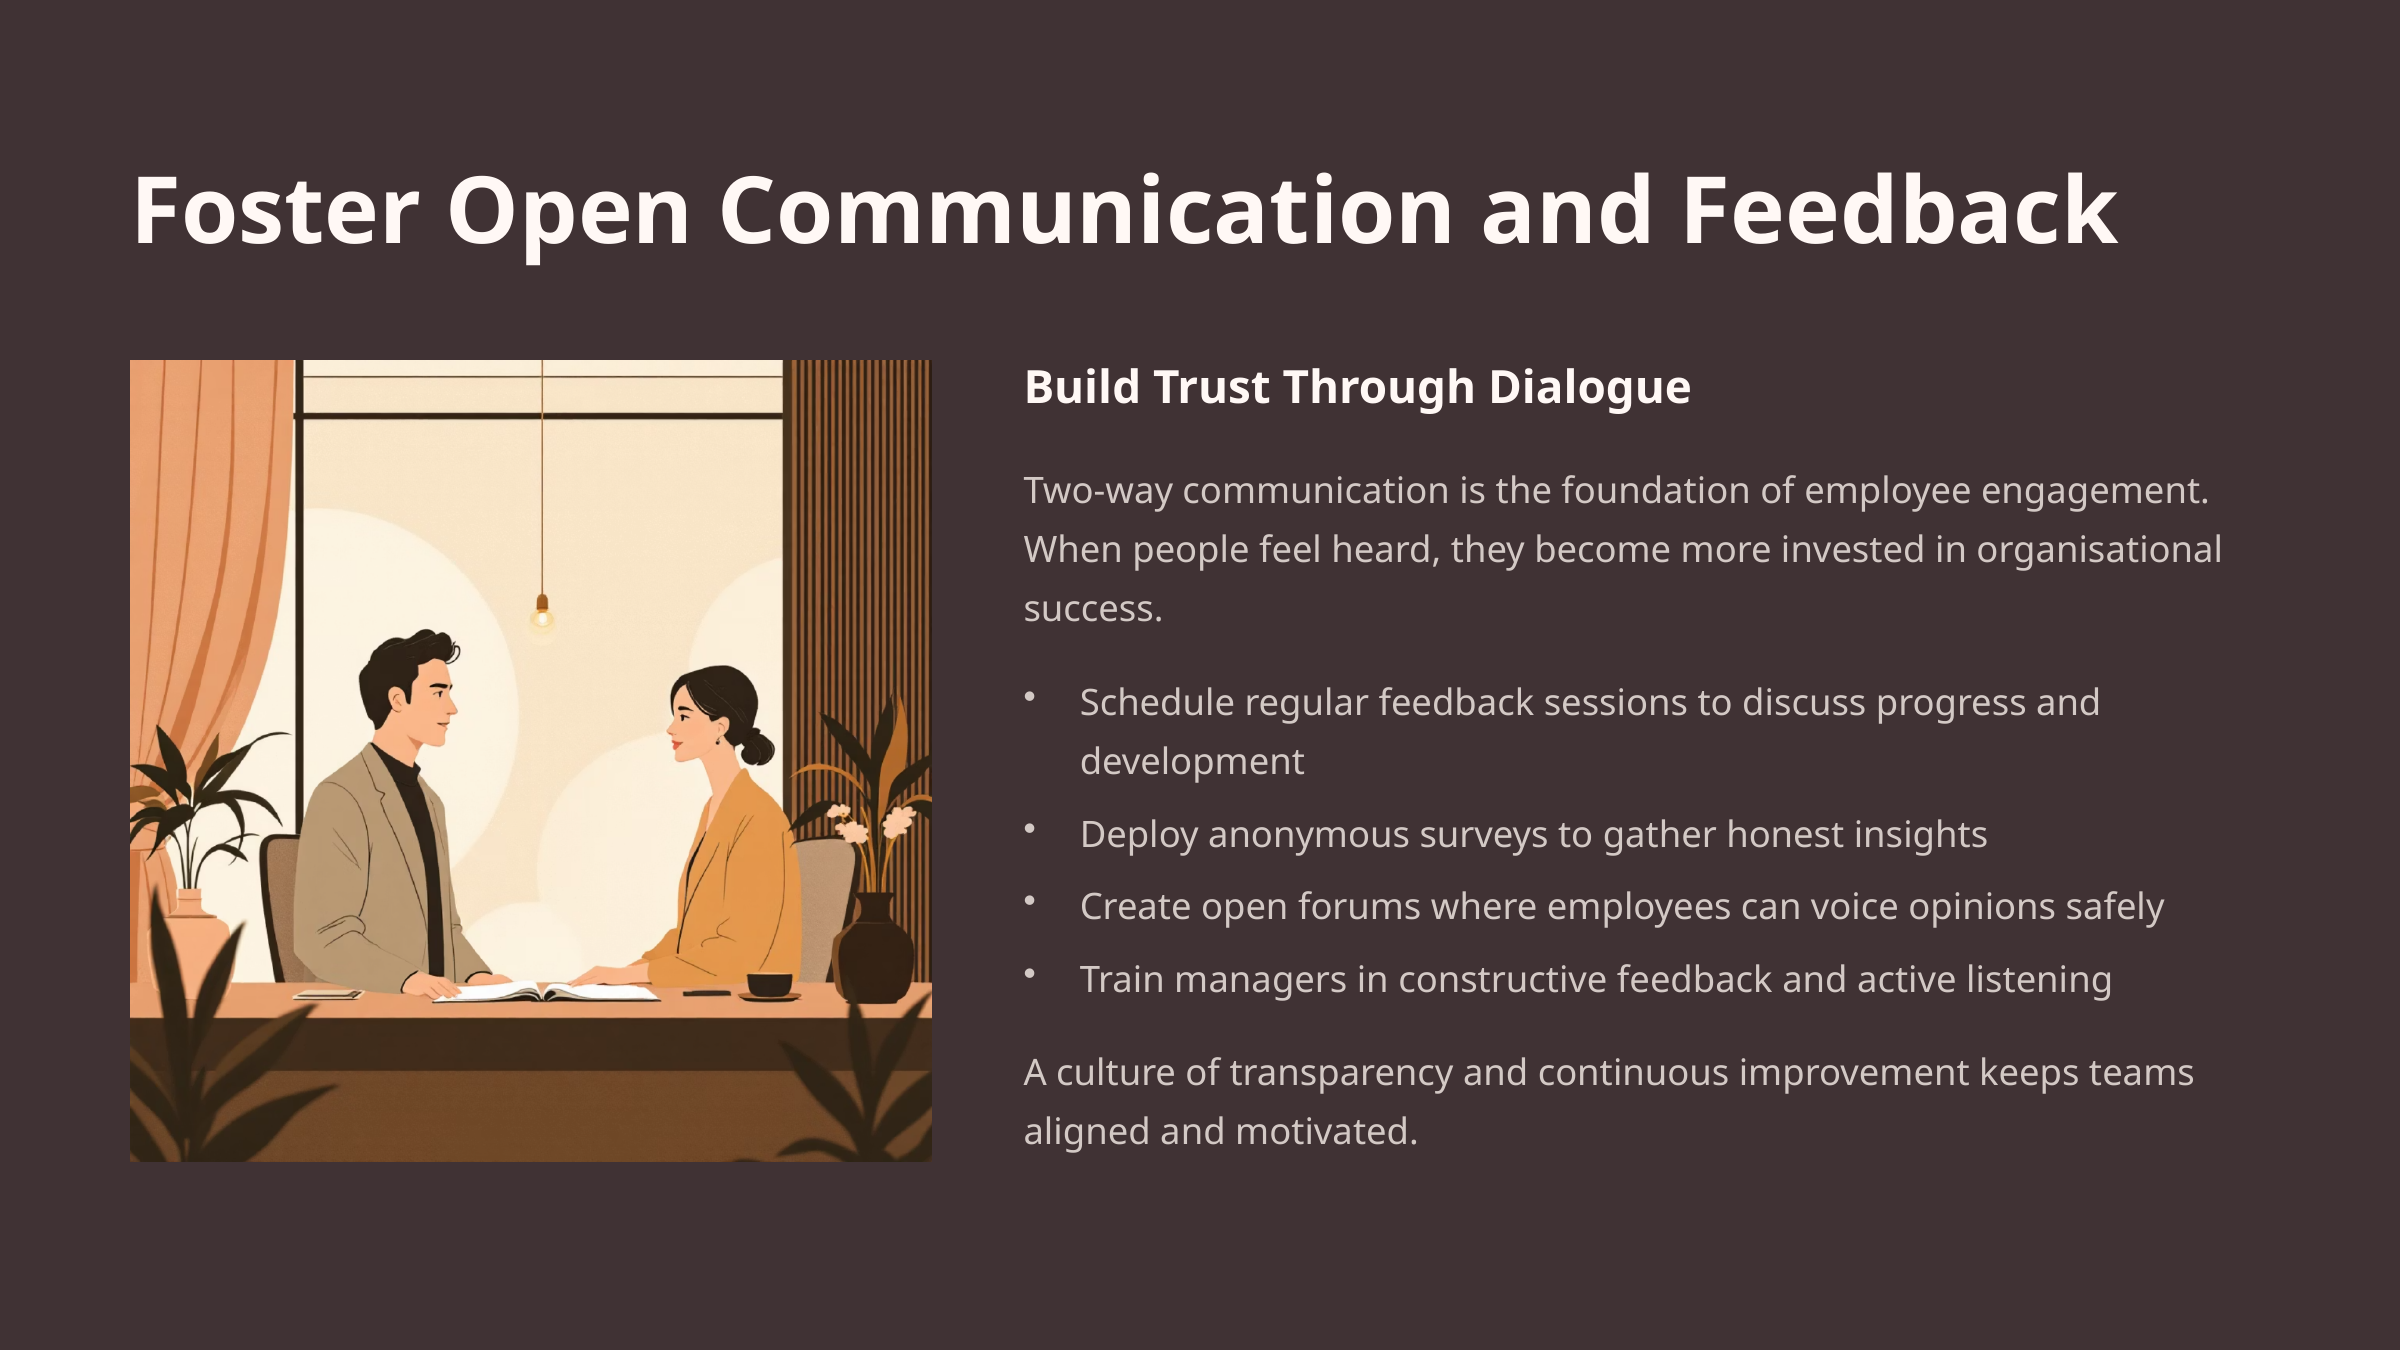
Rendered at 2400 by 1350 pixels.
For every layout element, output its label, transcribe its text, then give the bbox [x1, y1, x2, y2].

text_box Train managers in constructive feedback and active listening [1023, 940, 2271, 1000]
text_box Create open forums where employees can voice opinions safely [1023, 867, 2271, 928]
text_box Schedule regular feedback sessions to discuss progress and development [1023, 663, 2271, 783]
picture [130, 360, 932, 1162]
text_box Build Trust Through Dialogue [1023, 355, 1731, 414]
text_box Foster Open Communication and Feedback [130, 146, 2168, 263]
text_box A culture of transparency and continuous improvement keeps teams aligned and motivated. [1023, 1033, 2271, 1153]
text_box Two-way communication is the foundation of employee engagement. When people feel heard, they become more invested in organisational success. [1023, 451, 2271, 630]
text_box Deploy anonymous surveys to gather honest insights [1023, 795, 2271, 855]
